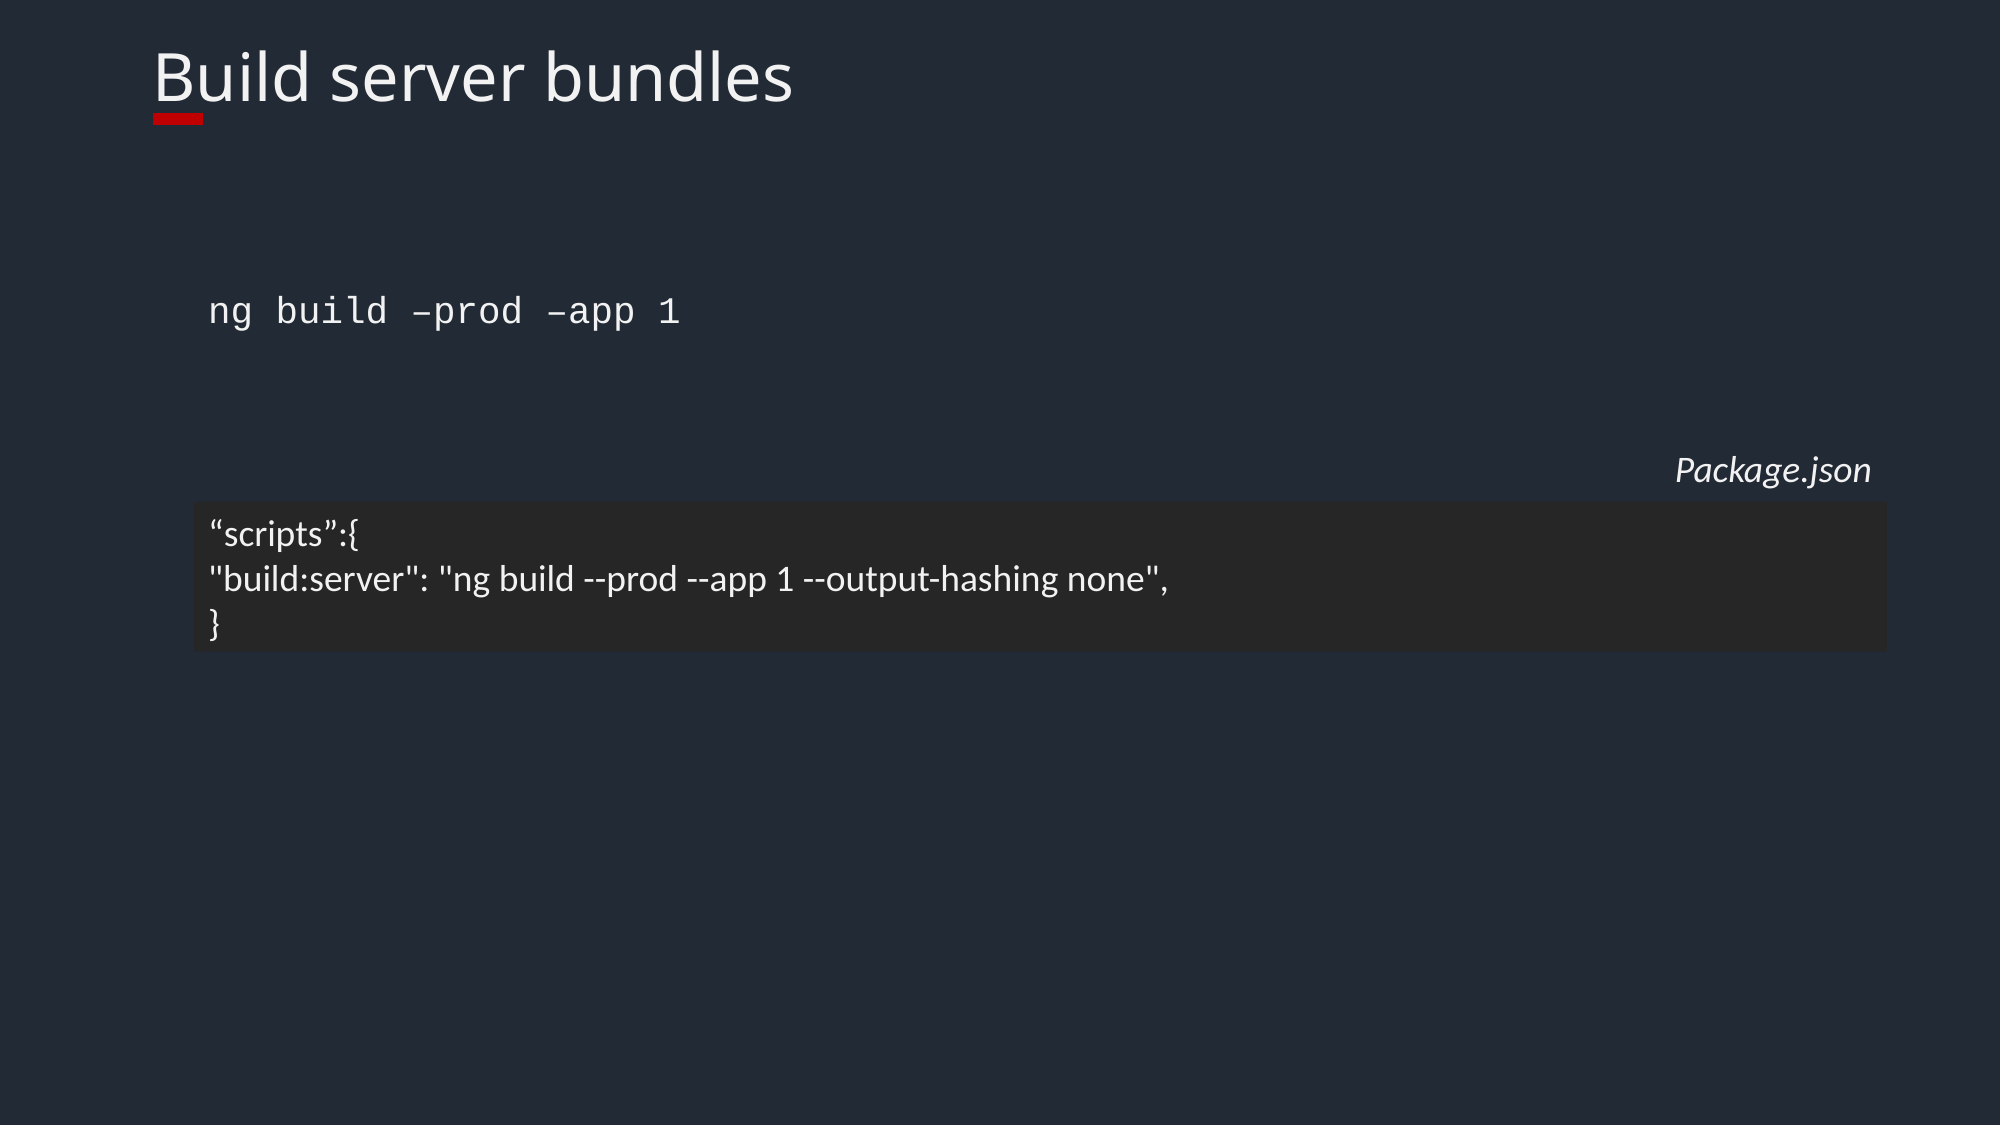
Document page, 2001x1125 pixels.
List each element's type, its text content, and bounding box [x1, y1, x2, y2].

title Build server bundles [137, 18, 1863, 143]
text_box “scripts”:{ "build:server": "ng build --prod --app 1 --output-hashing none", } [193, 501, 1887, 652]
text_box ng build –prod –app 1 [193, 278, 1520, 338]
text_box Package.json [1458, 437, 1887, 498]
